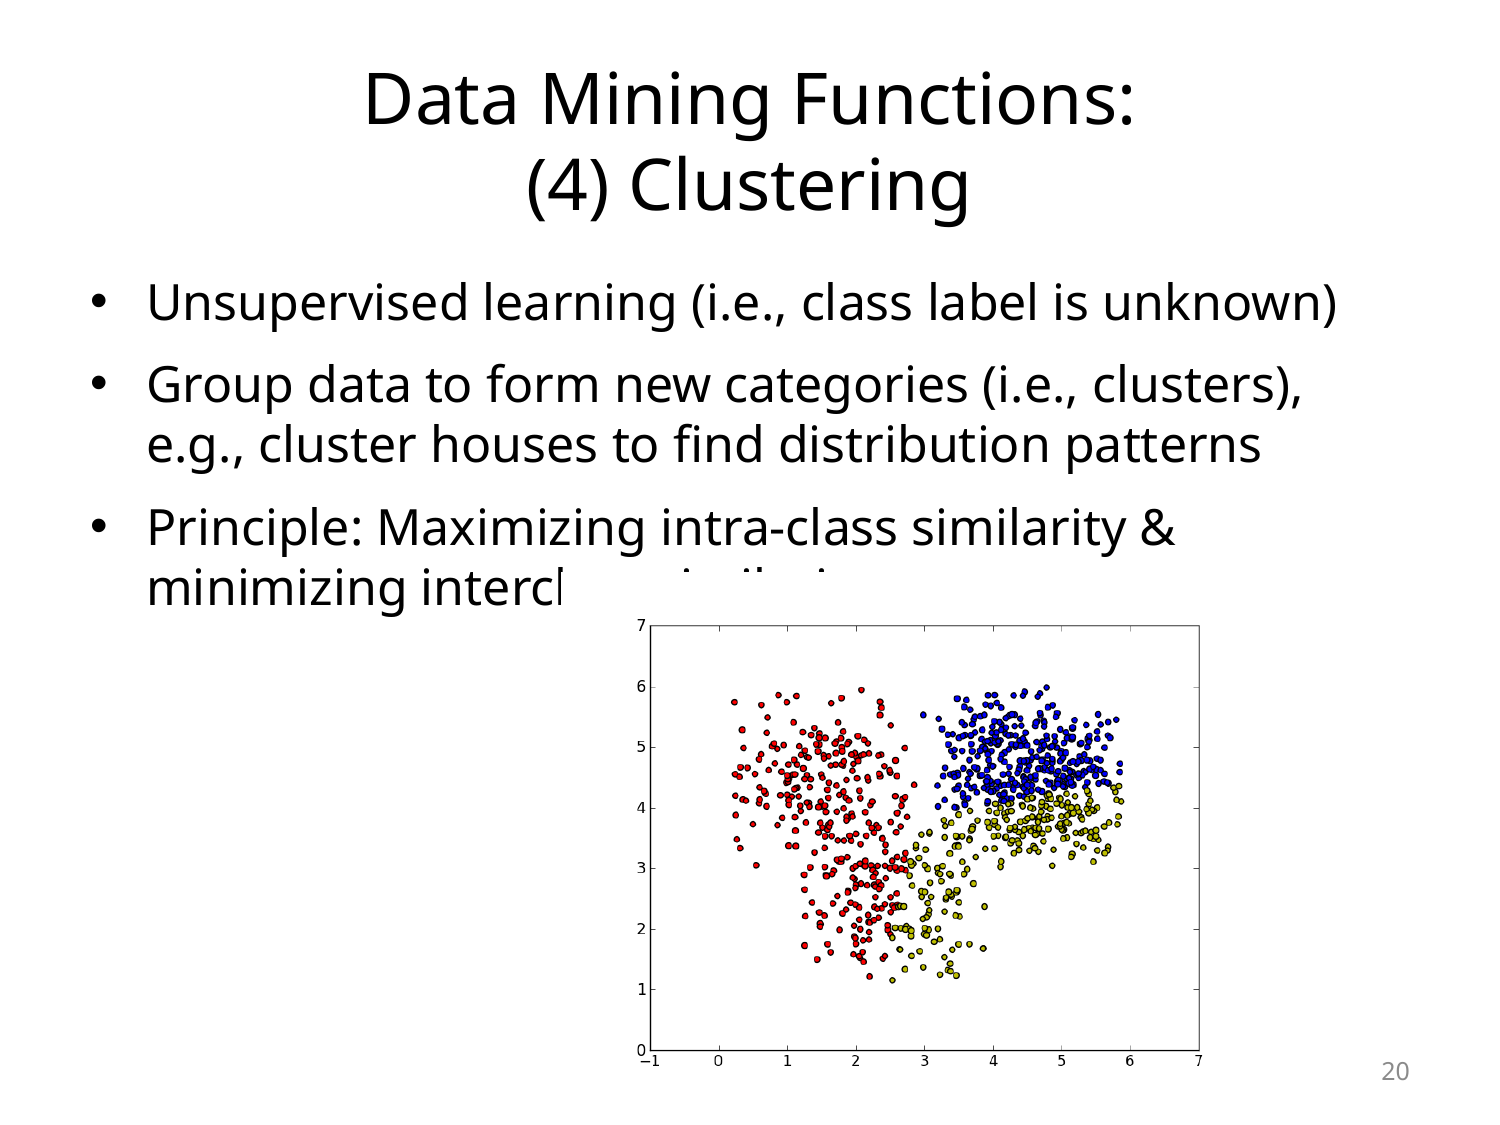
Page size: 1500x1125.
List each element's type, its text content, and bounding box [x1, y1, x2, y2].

title Data Mining Functions: (4) Clustering [75, 45, 1425, 233]
list Unsupervised learning (i.e., class label is unknown) Group data to form new categories (i.e., clusters), e.g., cluster houses to find distribution patterns Principle: Maximizing intra-class similarity & minimizing interclass similarity [75, 262, 1425, 1005]
slide_number 20 [1274, 1042, 1425, 1103]
picture [561, 571, 1270, 1103]
